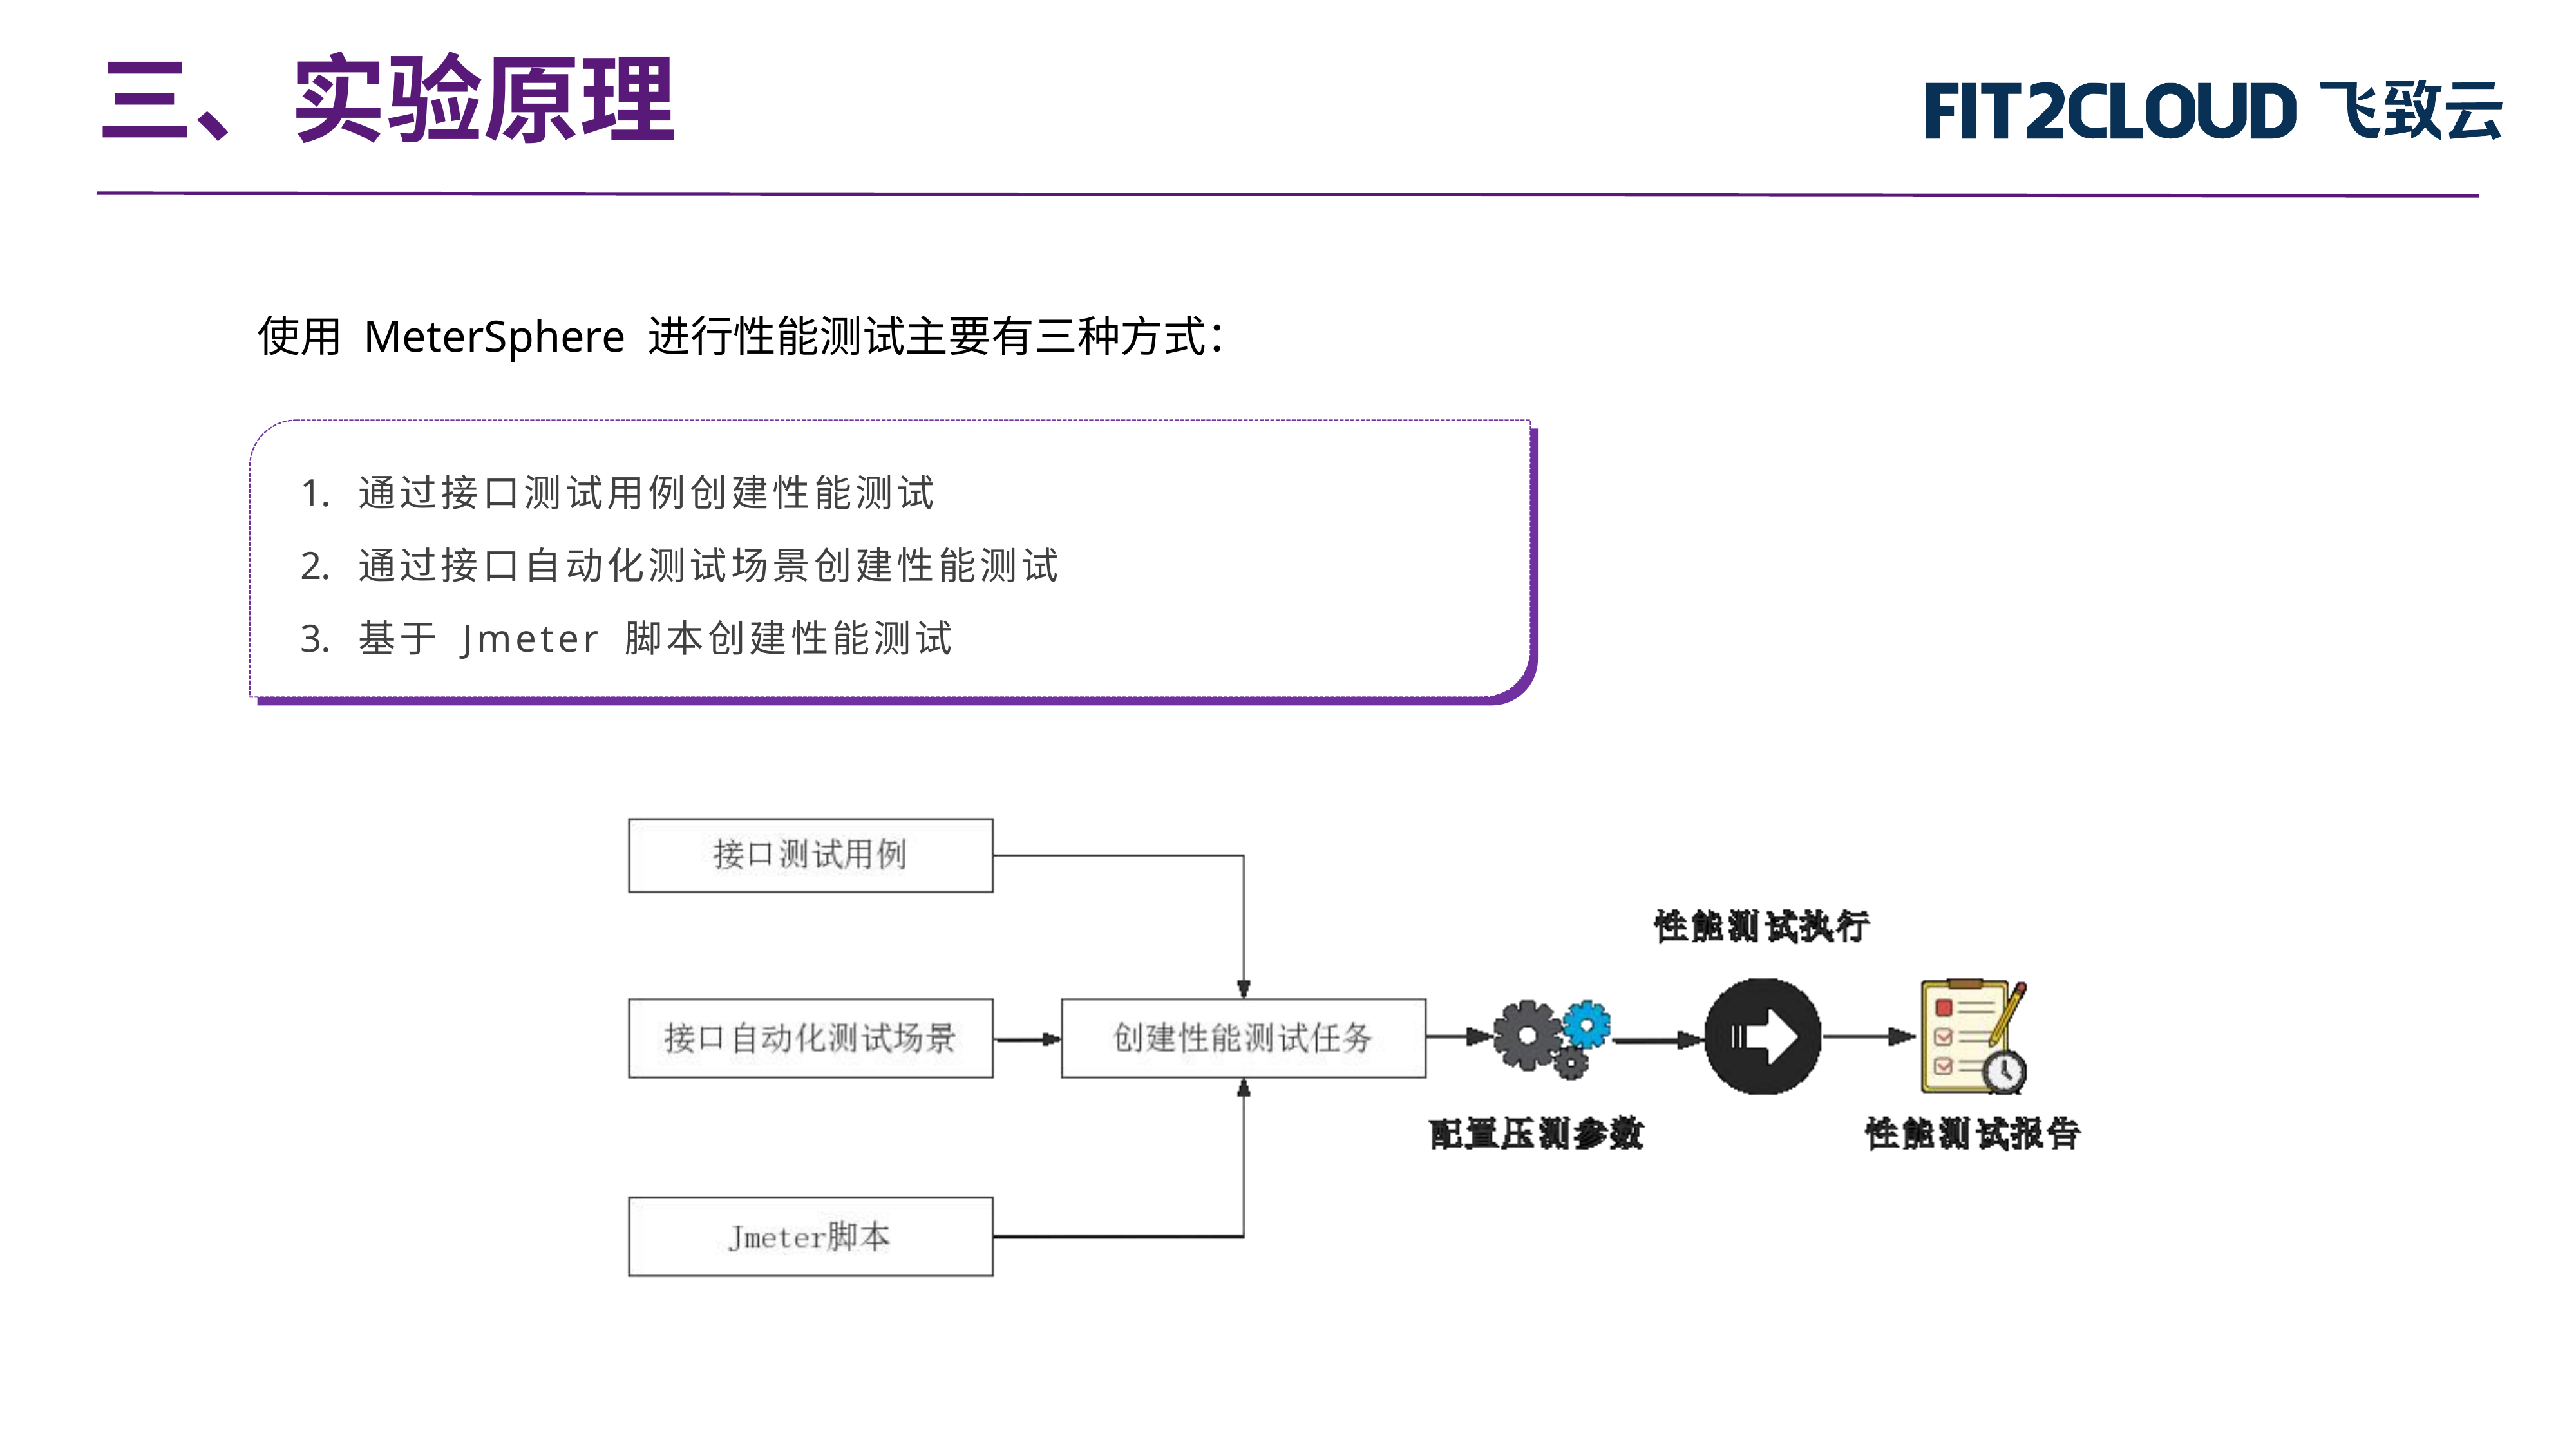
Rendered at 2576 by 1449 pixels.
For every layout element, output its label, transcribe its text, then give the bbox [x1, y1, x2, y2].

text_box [249, 301, 1538, 706]
picture [542, 732, 2142, 1334]
text_box 三、实验原理 [96, 32, 1743, 161]
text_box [96, 193, 2480, 196]
picture [1926, 80, 2503, 140]
